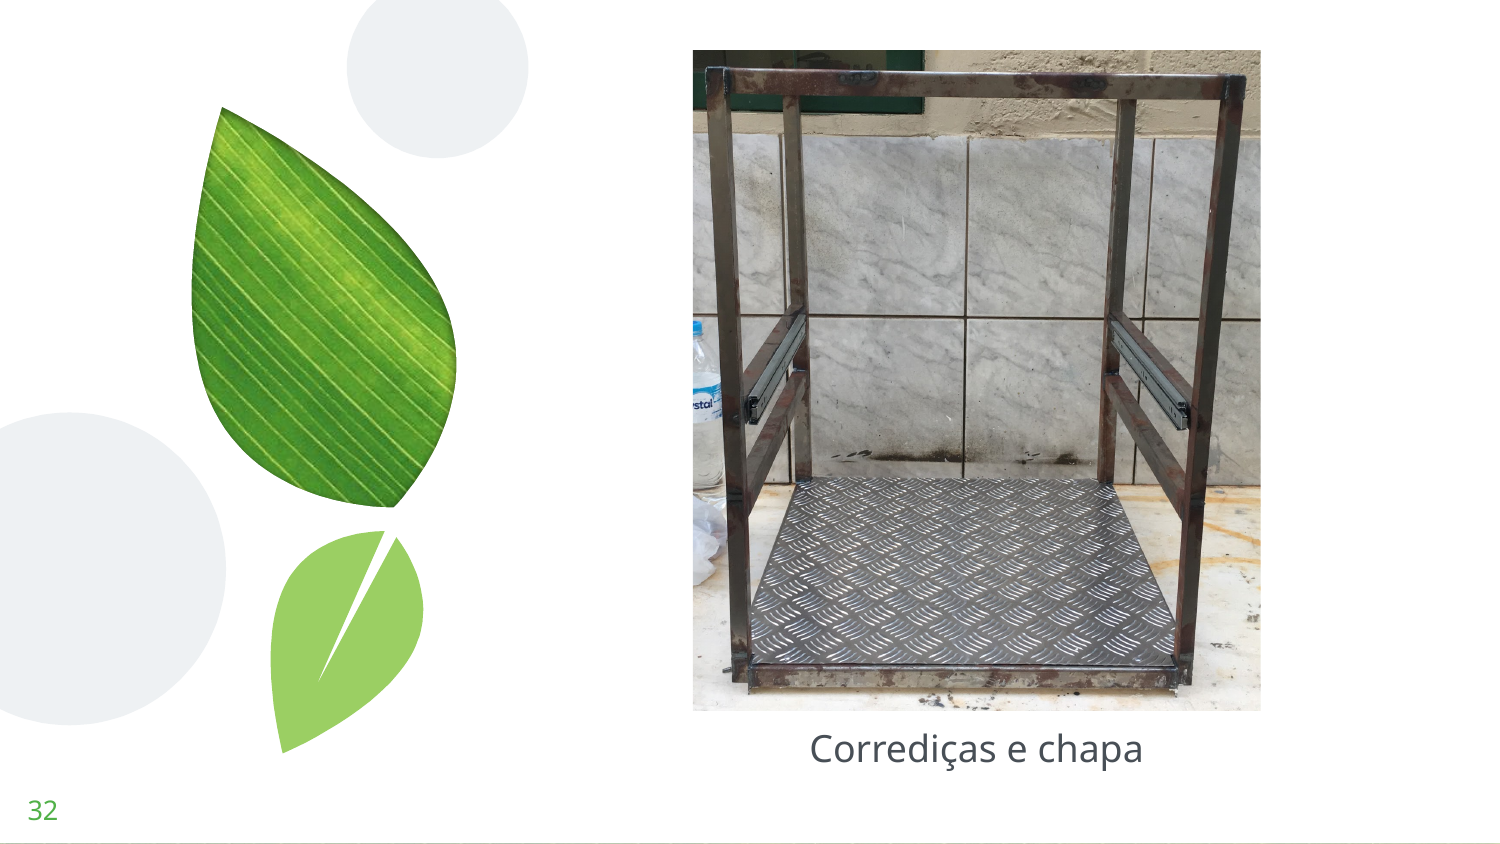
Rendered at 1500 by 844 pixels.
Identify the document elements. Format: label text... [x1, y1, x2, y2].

picture [192, 108, 456, 507]
list Corrediças e chapa [528, 710, 1425, 796]
slide_number ‹#› [12, 779, 103, 844]
picture [692, 49, 1261, 711]
